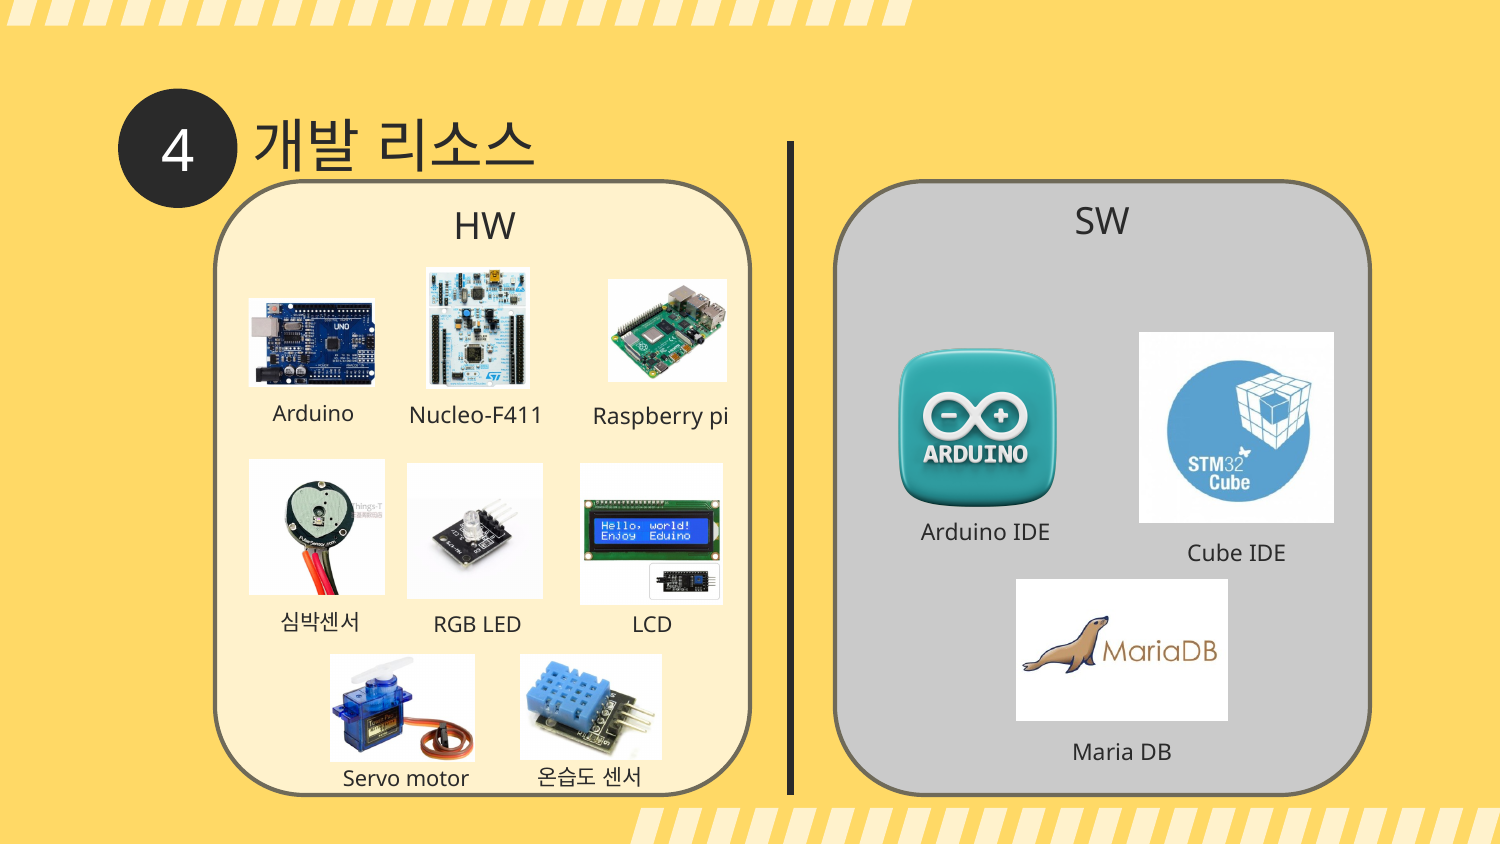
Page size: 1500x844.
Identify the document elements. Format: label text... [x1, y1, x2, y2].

text_box Nucleo-F411 [386, 388, 533, 441]
text_box HW [349, 185, 620, 263]
text_box [212, 179, 753, 798]
picture [1139, 332, 1334, 523]
picture [248, 297, 376, 387]
text_box 온습도 센서 [515, 764, 665, 803]
text_box RGB LED [409, 599, 547, 651]
picture [425, 267, 530, 389]
text_box SW [967, 181, 1238, 258]
text_box Arduino [245, 386, 382, 439]
text_box Cube IDE [1108, 525, 1365, 578]
picture [608, 279, 728, 383]
text_box LCD [584, 612, 721, 651]
picture [1016, 579, 1228, 722]
picture [580, 462, 723, 605]
text_box Arduino IDE [858, 505, 1114, 558]
text_box Servo motor [310, 751, 503, 804]
title 개발 리소스 [237, 88, 1064, 200]
text_box Maria DB [994, 725, 1250, 778]
picture [249, 459, 385, 595]
text_box 4 [118, 88, 238, 208]
text_box [832, 179, 1373, 798]
text_box Raspberry pi [533, 389, 786, 442]
picture [407, 462, 543, 599]
picture [520, 654, 662, 761]
picture [330, 654, 476, 762]
picture [892, 342, 1063, 513]
text_box 심박센서 [251, 595, 389, 648]
